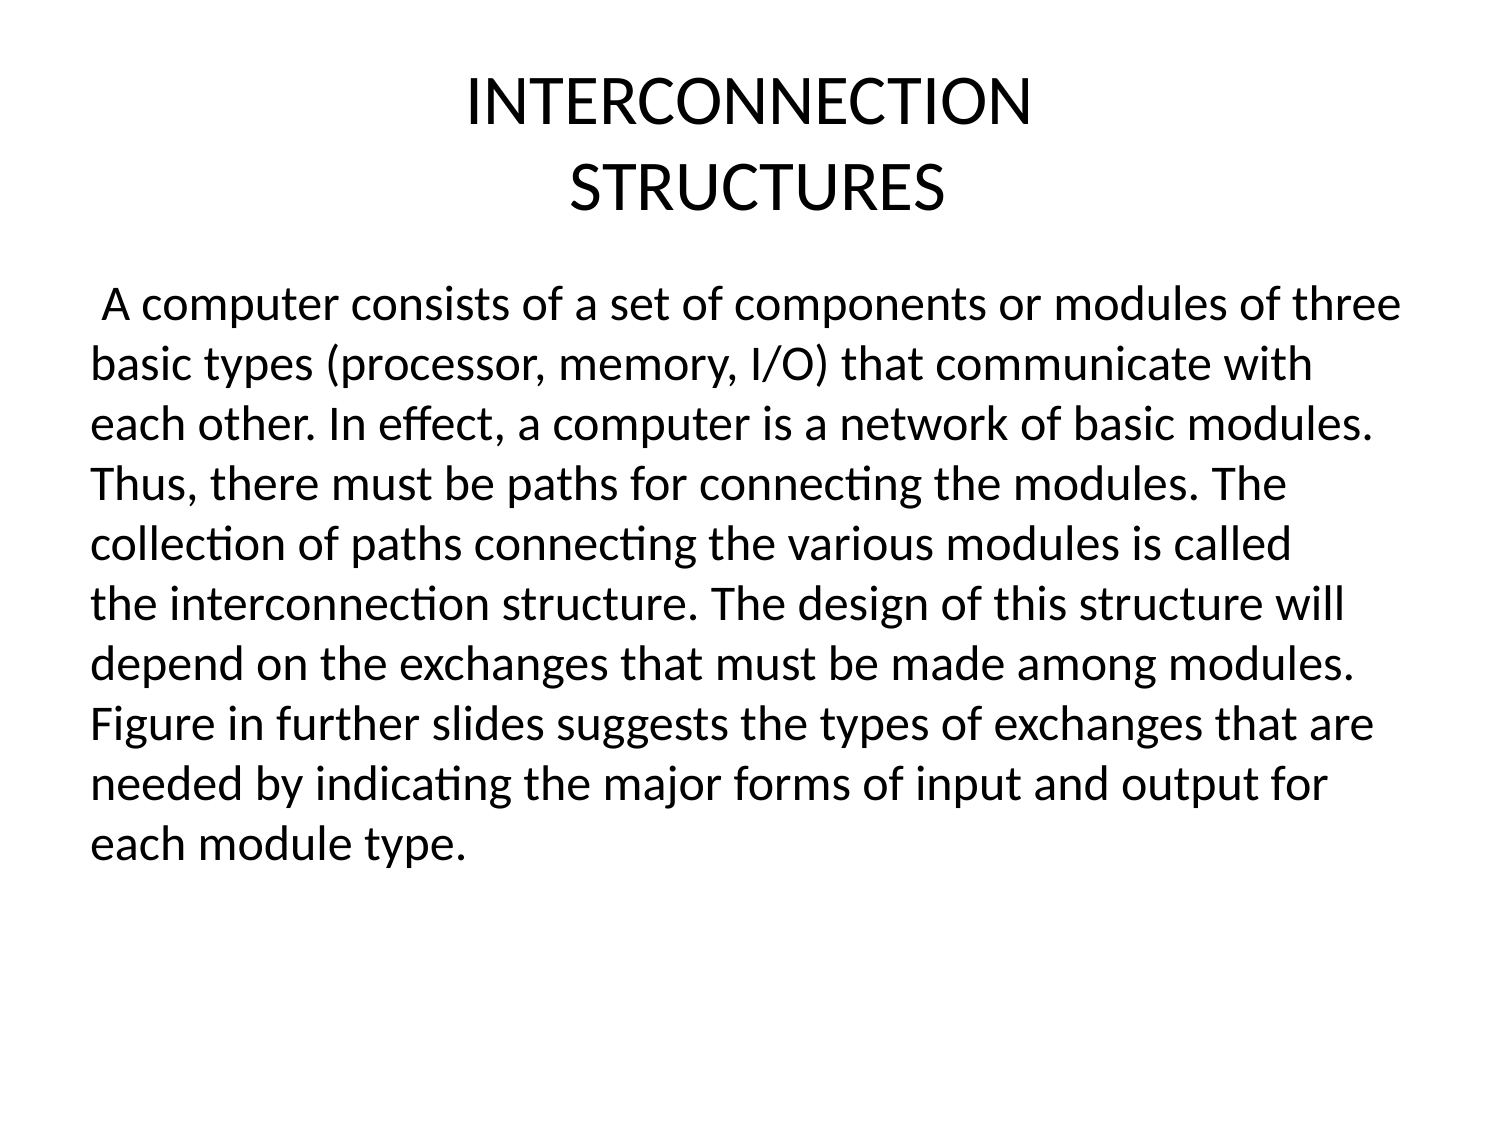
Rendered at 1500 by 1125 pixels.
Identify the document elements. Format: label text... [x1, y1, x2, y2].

title INTERCONNECTION STRUCTURES [75, 45, 1425, 233]
list A computer consists of a set of components or modules of three basic types (processor, memory, I/O) that communicate with each other. In effect, a computer is a network of basic modules. Thus, there must be paths for connecting the modules. The collection of paths connecting the various modules is called the interconnection structure. The design of this structure will depend on the exchanges that must be made among modules. Figure in further slides suggests the types of exchanges that are needed by indicating the major forms of input and output for each module type. [75, 262, 1425, 1005]
